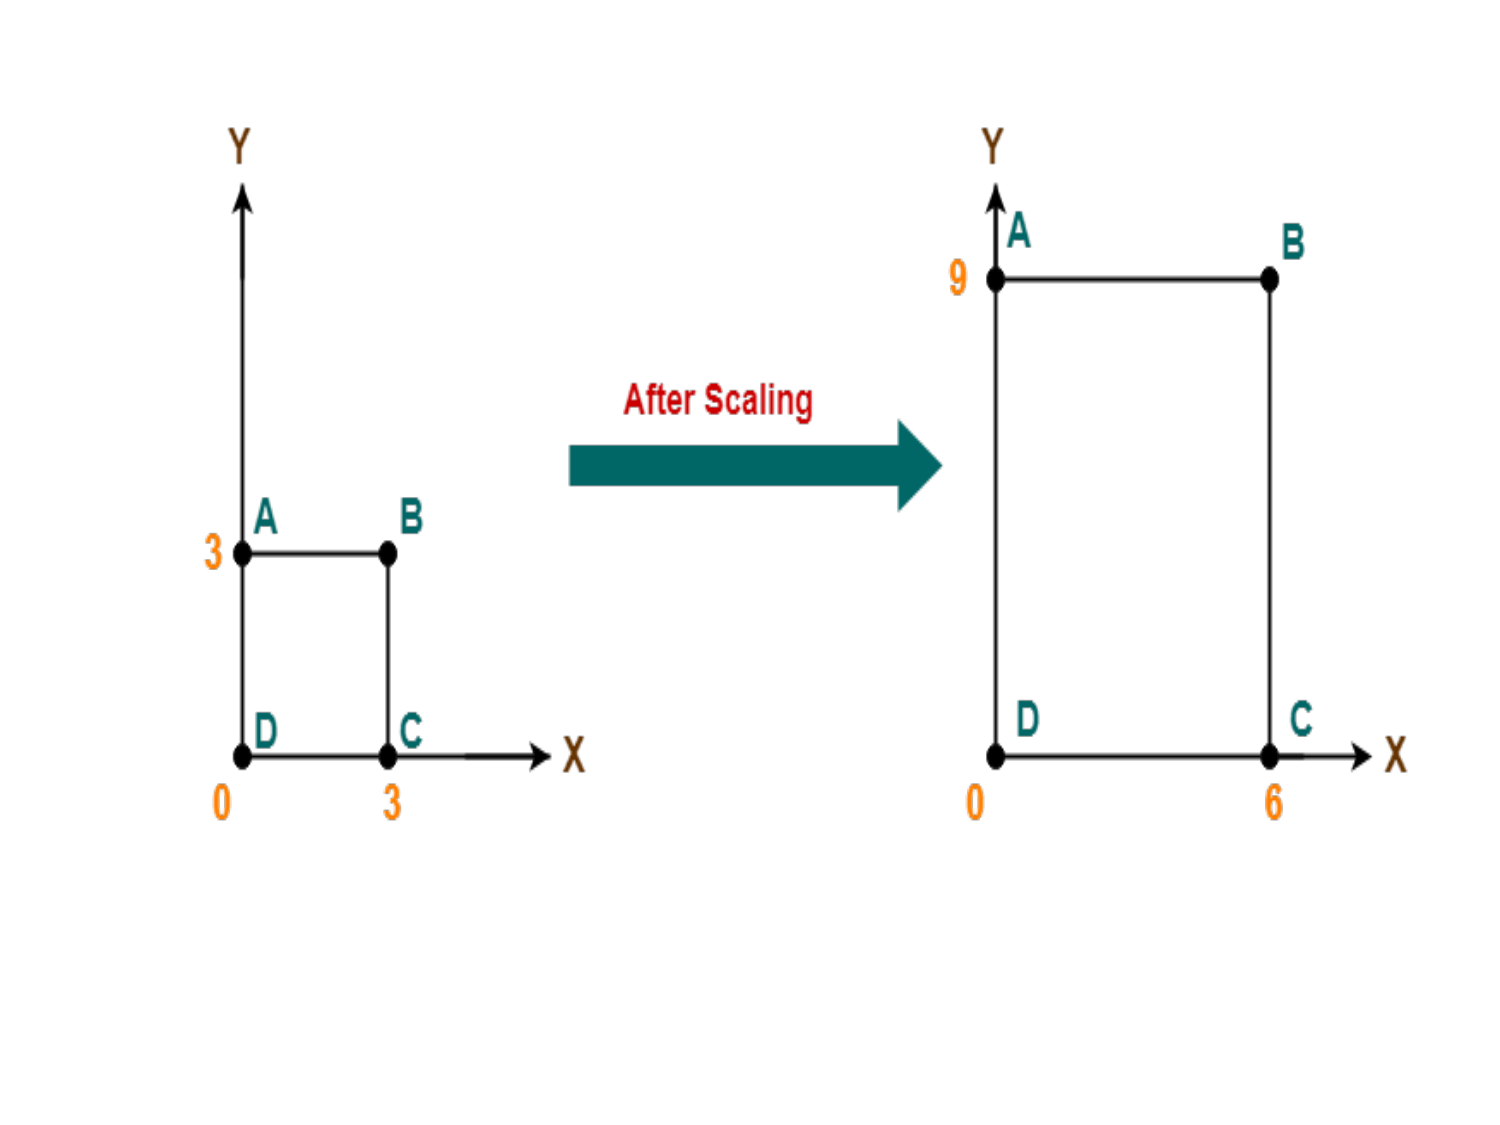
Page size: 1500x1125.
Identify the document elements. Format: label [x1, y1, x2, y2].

list [182, 112, 1425, 830]
